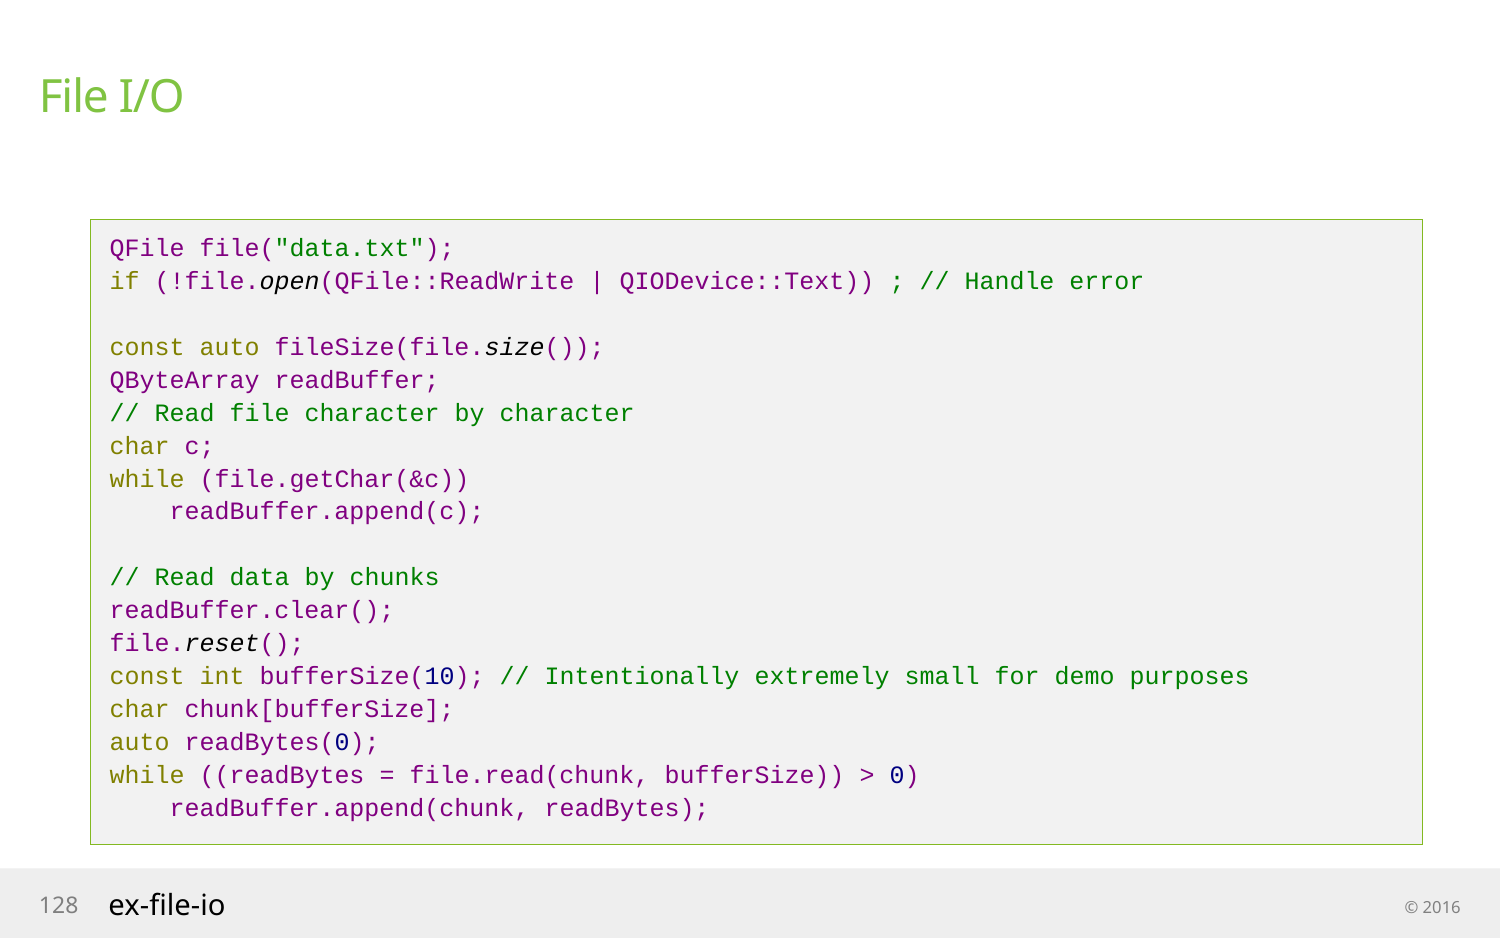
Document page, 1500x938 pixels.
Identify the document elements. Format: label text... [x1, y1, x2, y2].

slide_number 128 [39, 892, 410, 921]
text_box QFile file("data.txt"); if (!file.open(QFile::ReadWrite | QIODevice::Text)) ; // Handle error const auto fileSize(file.size()); QByteArray readBuffer; // Read file character by character char c; while (file.getChar(&c)) readBuffer.append(c); // Read data by chunks readBuffer.clear(); file.reset(); const int bufferSize(10); // Intentionally extremely small for demo purposes char chunk[bufferSize]; auto readBytes(0); while ((readBytes = file.read(chunk, bufferSize)) > 0) readBuffer.append(chunk, readBytes); [90, 219, 1423, 845]
text_box ex-file-io [93, 894, 795, 927]
footer © 2016 [1188, 896, 1461, 917]
title File I/O [39, 66, 1052, 195]
